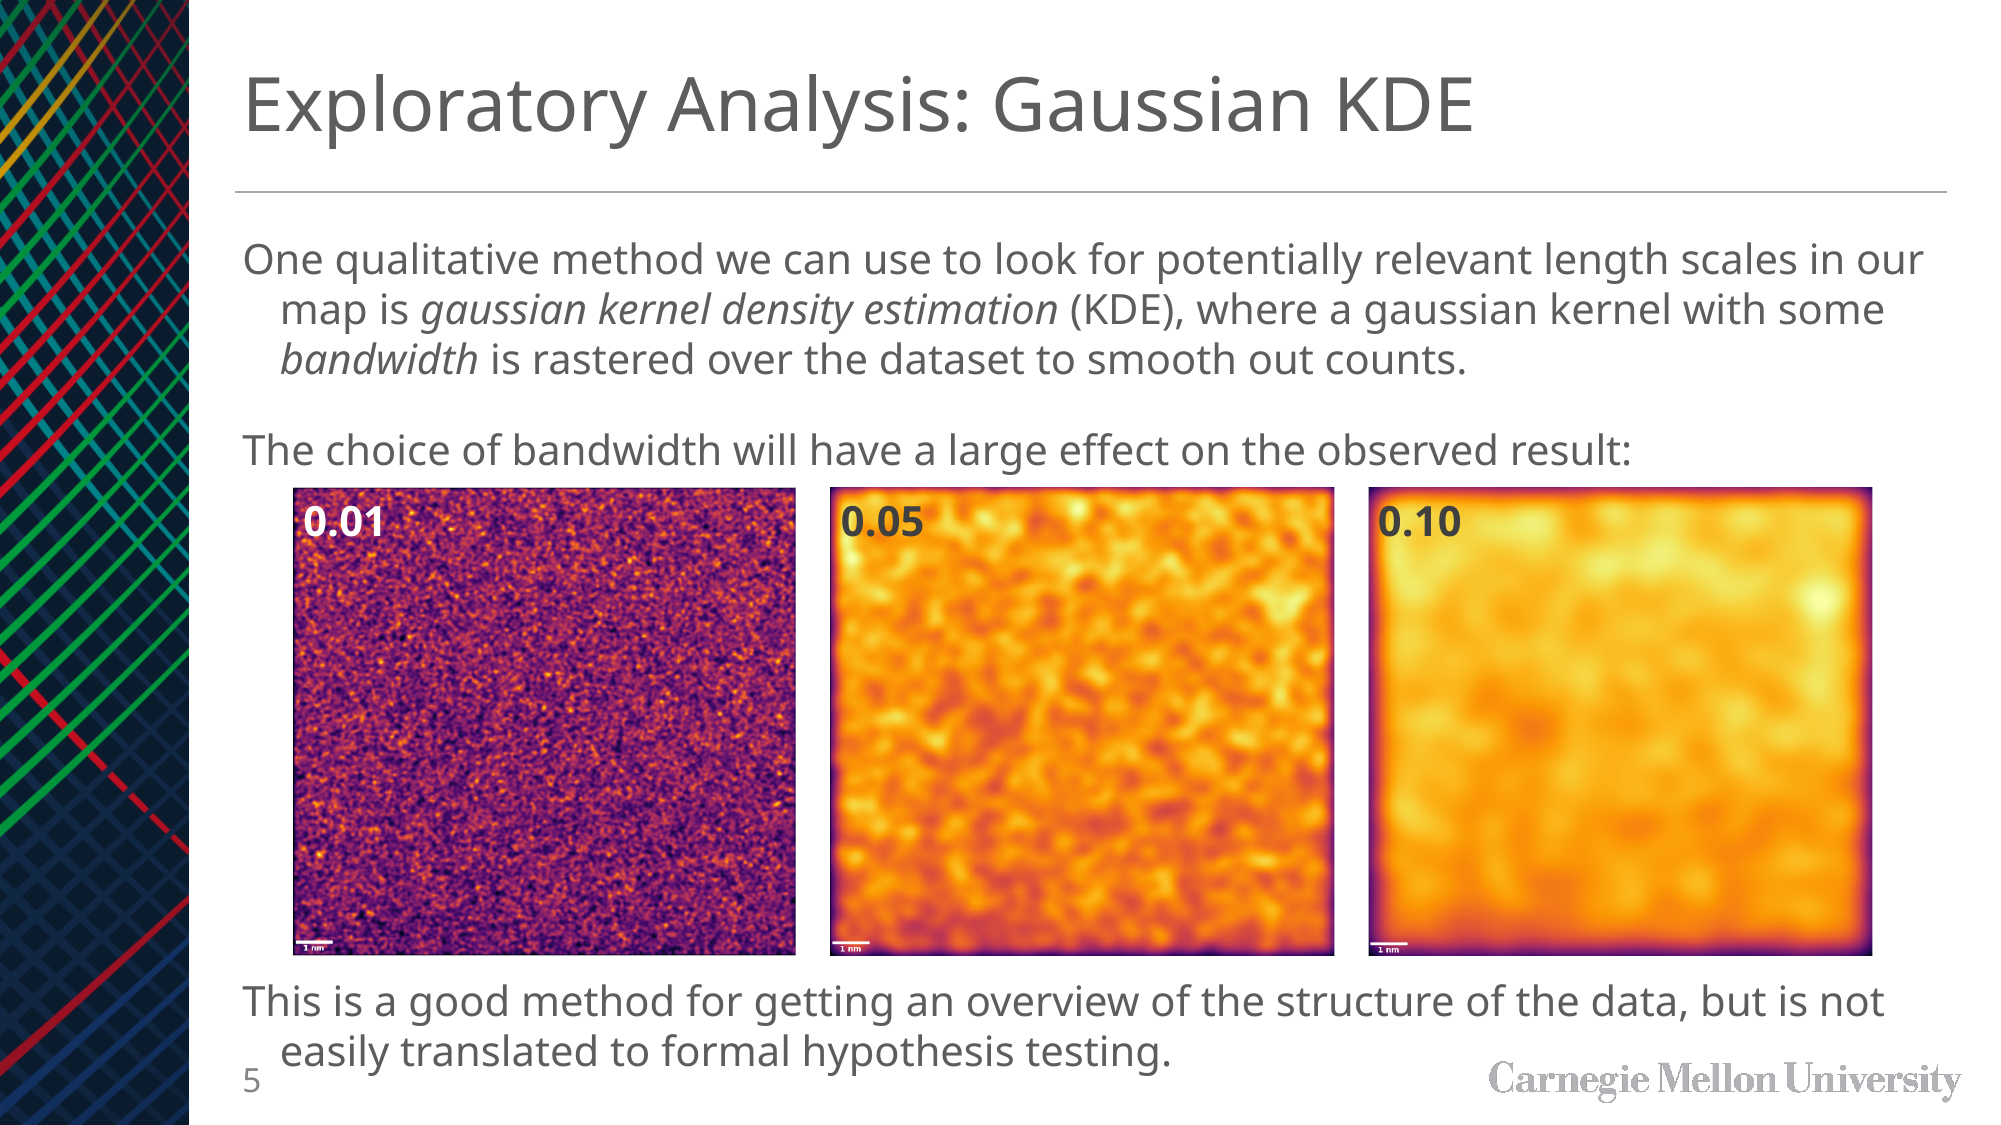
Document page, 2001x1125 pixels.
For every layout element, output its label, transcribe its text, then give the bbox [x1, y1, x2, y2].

slide_number 5 [234, 1053, 293, 1110]
list Exploratory Analysis: Gaussian KDE [234, 53, 1948, 161]
picture [0, 0, 189, 1125]
picture [1948, 1061, 1962, 1103]
picture [829, 486, 1335, 956]
picture [1368, 486, 1873, 956]
picture [292, 486, 796, 956]
list One qualitative method we can use to look for potentially relevant length scales in our map is gaussian kernel density estimation (KDE), where a gaussian kernel with some bandwidth is rastered over the dataset to smooth out counts. The choice of bandwidth will have a large effect on the observed result: This is a good method for getting an overview of the structure of the data, but is not easily translated to formal hypothesis testing. [234, 224, 1948, 1125]
